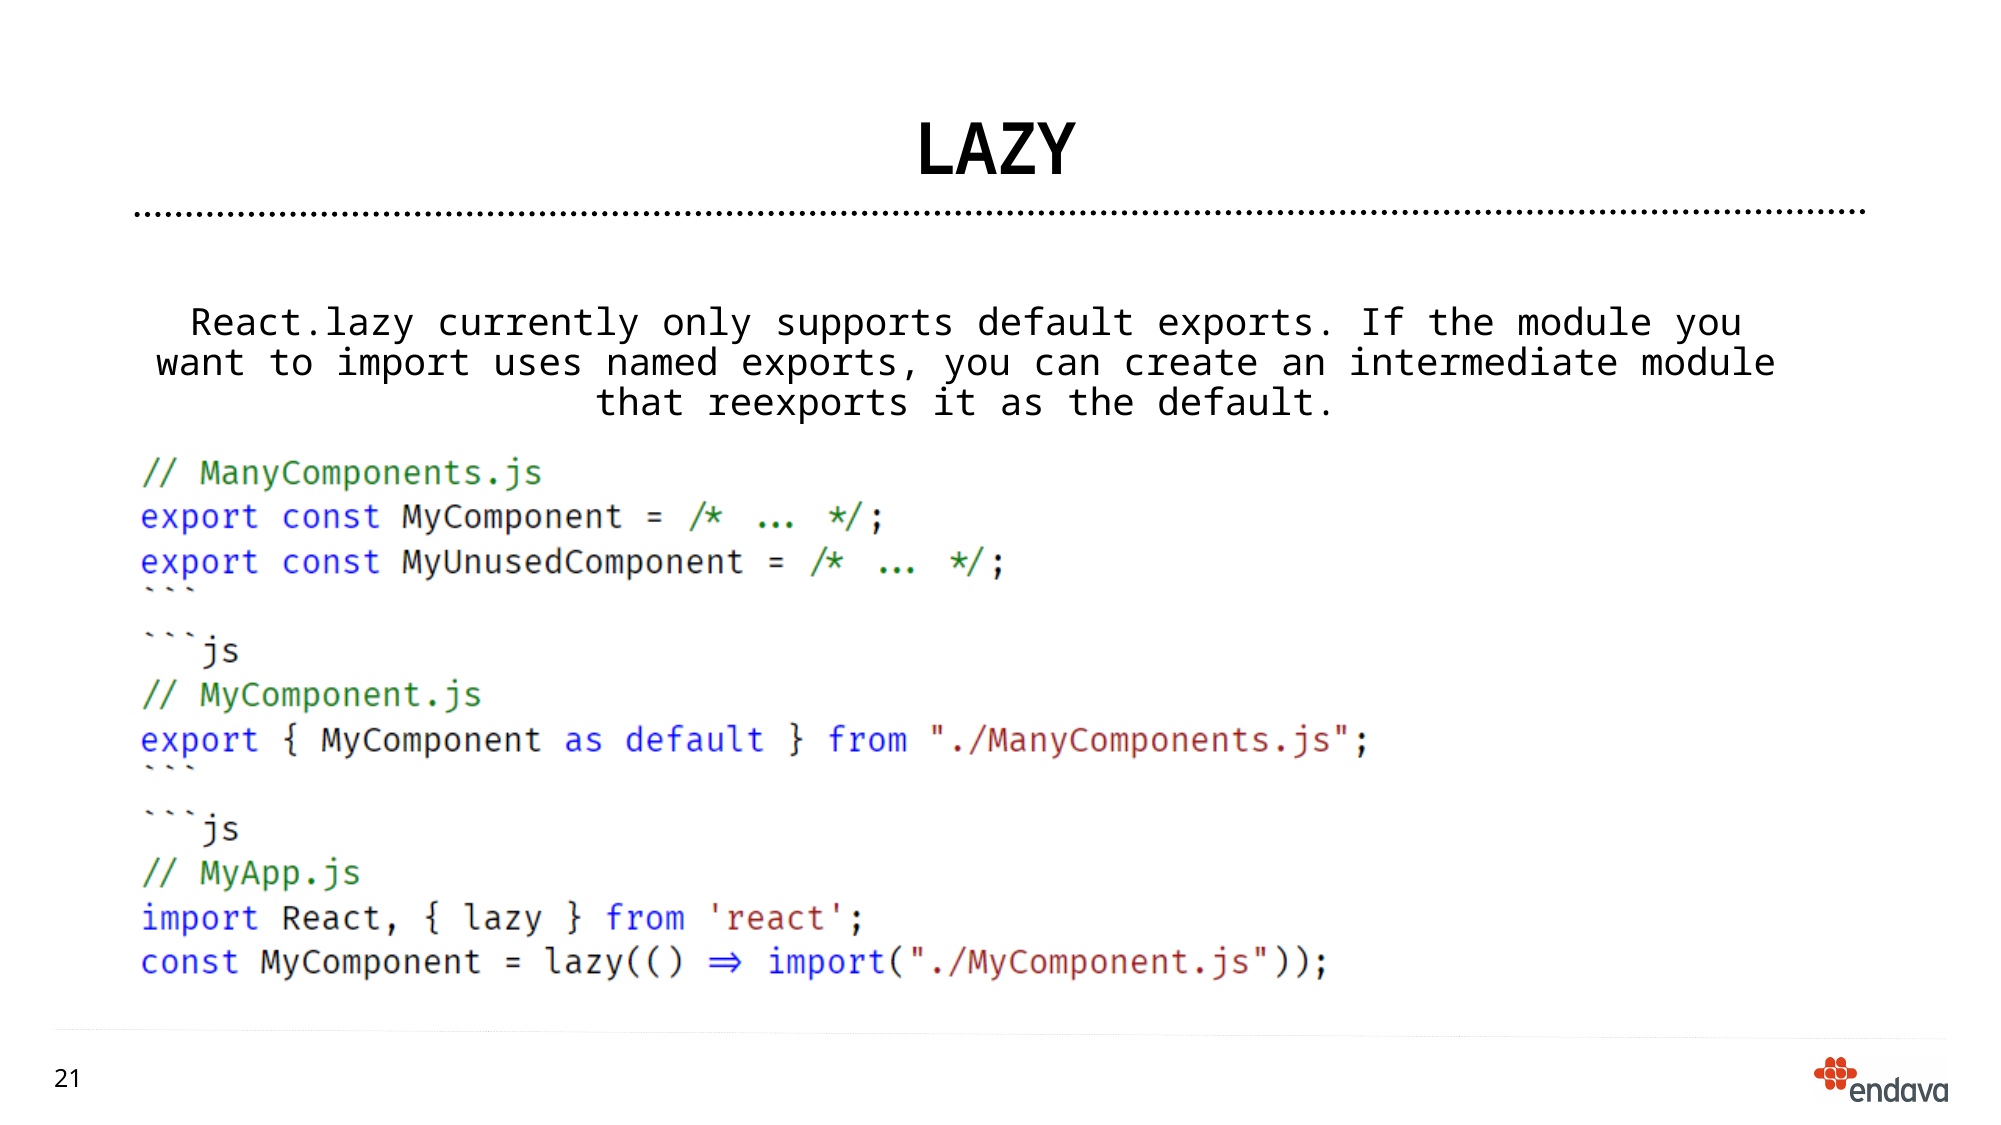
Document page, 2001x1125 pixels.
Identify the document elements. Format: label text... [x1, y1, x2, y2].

picture [135, 447, 1449, 984]
picture [1814, 1057, 1948, 1102]
title Lazy [198, 26, 1812, 195]
text_box React.lazy currently only supports default exports. If the module you want to import uses named exports, you can create an intermediate module that reexports it as the default. [135, 295, 1812, 1029]
